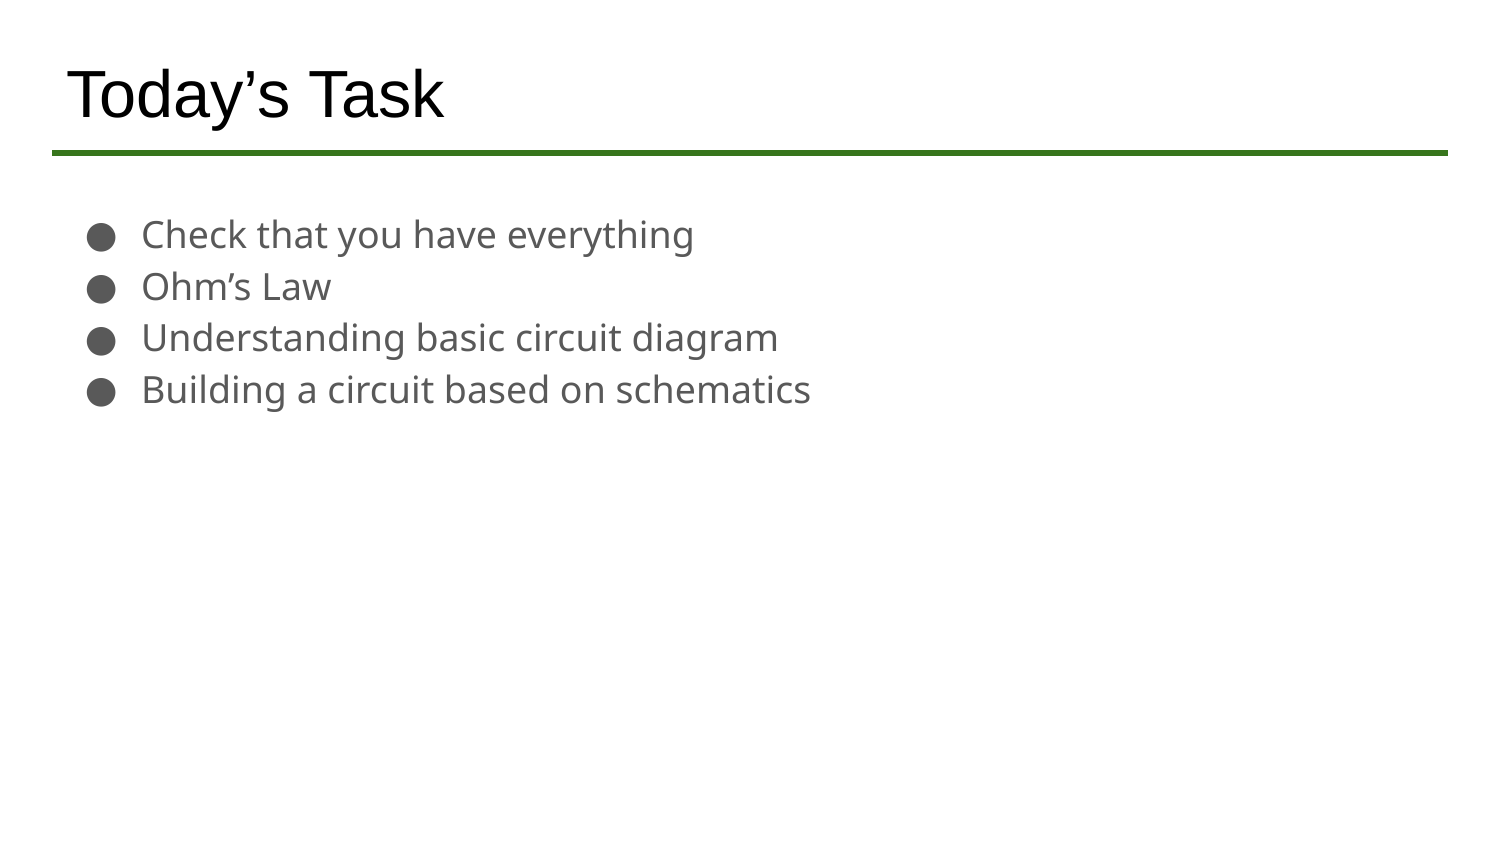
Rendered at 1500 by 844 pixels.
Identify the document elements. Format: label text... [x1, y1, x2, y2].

title Today’s Task [51, 35, 1449, 130]
list Check that you have everything Ohm’s Law Understanding basic circuit diagram Building a circuit based on schematics [51, 189, 1449, 750]
